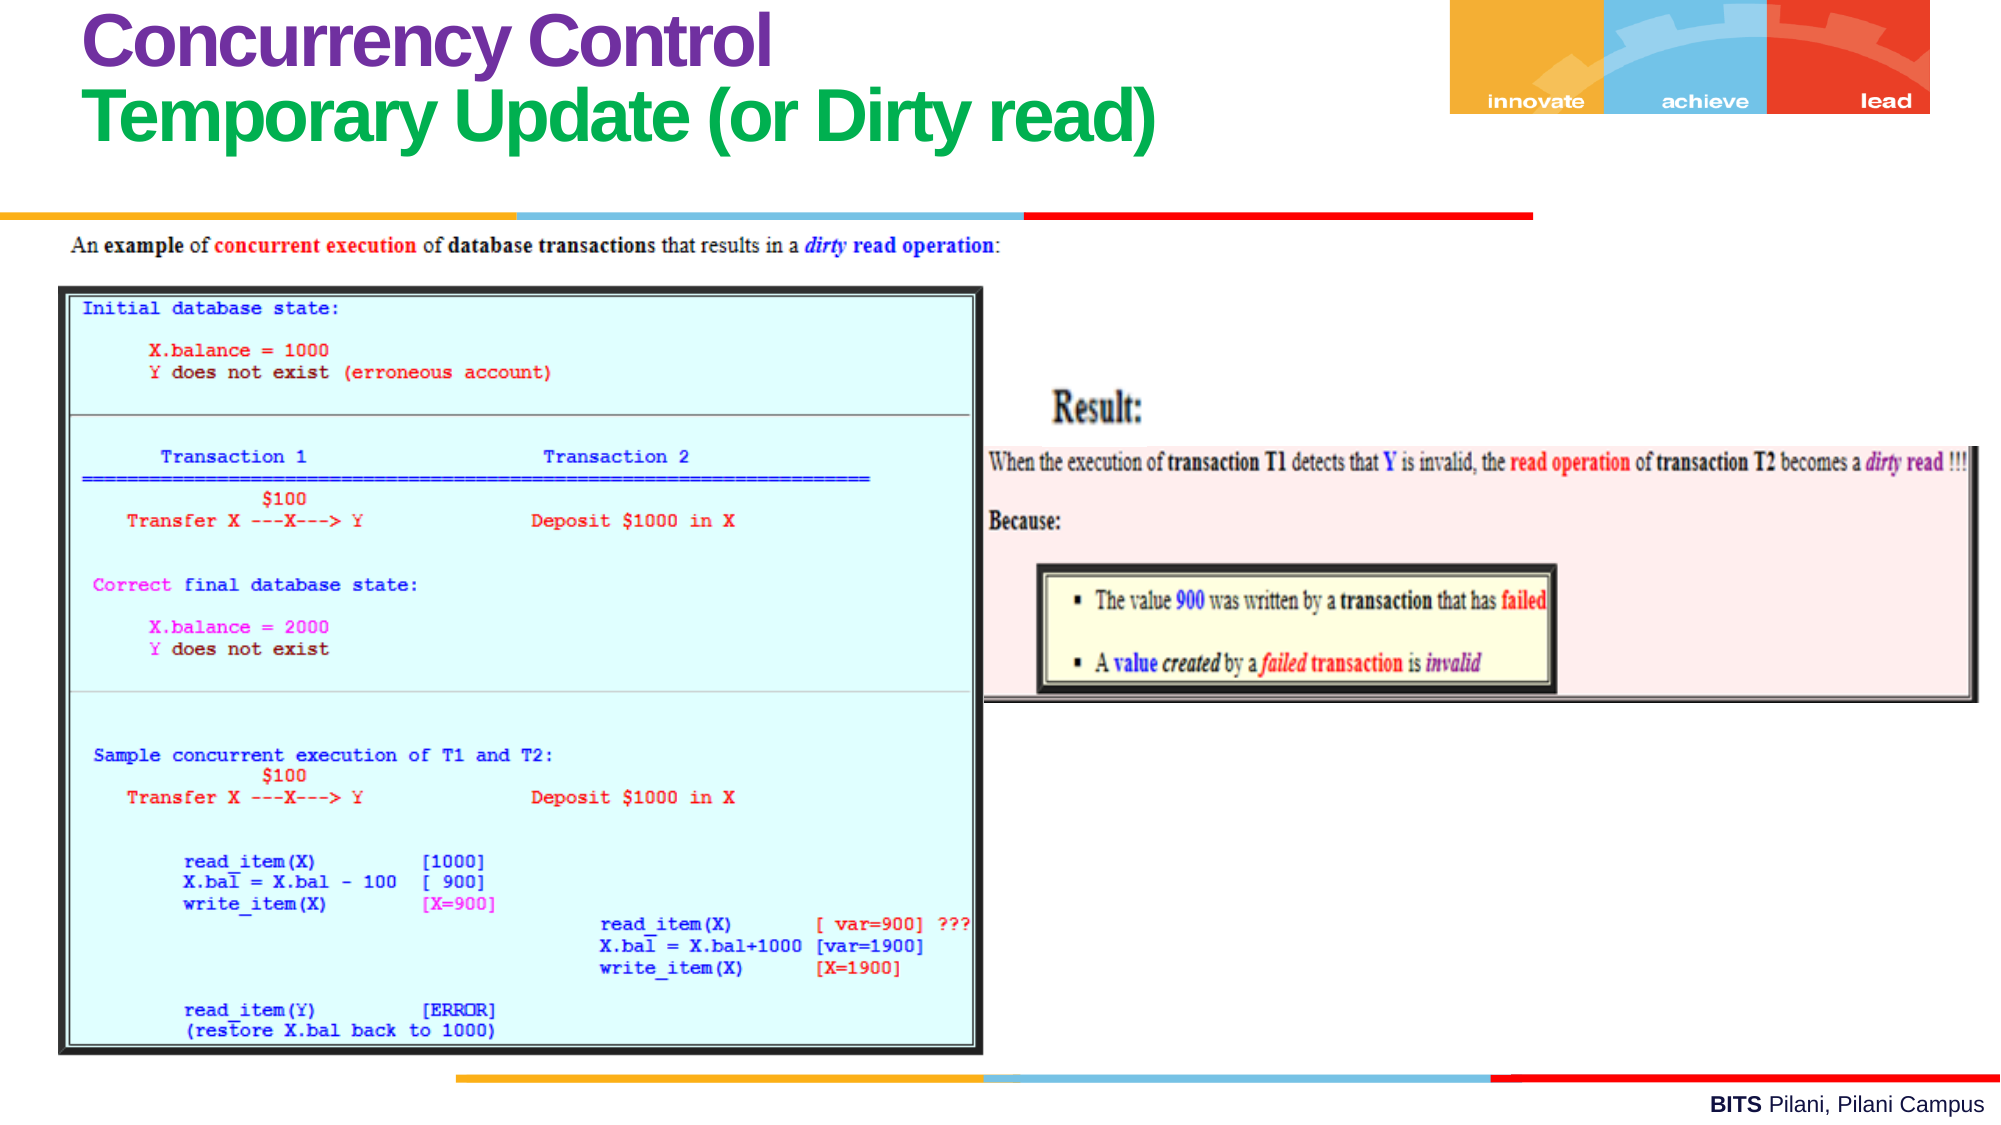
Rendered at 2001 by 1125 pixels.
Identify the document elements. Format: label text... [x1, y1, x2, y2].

list Concurrency Control Temporary Update (or Dirty read) [66, 24, 1450, 213]
picture [66, 229, 1005, 264]
picture [1449, 0, 1930, 114]
picture [58, 280, 1981, 1061]
